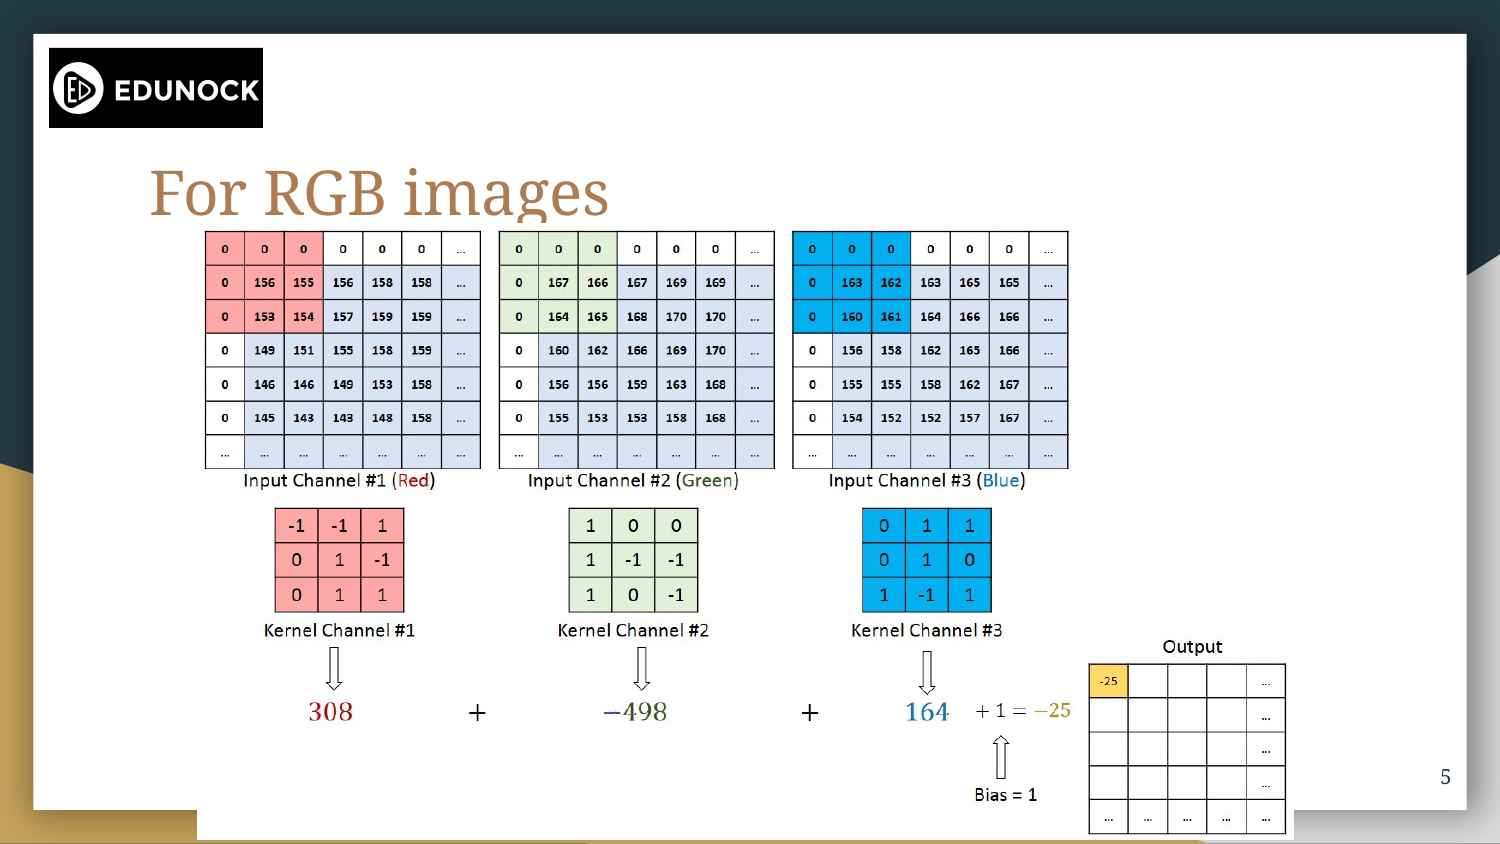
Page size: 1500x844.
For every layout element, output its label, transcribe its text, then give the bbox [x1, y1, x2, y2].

picture [197, 223, 1294, 841]
slide_number 5 [1376, 745, 1467, 810]
picture [53, 62, 260, 114]
text_box [47, 46, 265, 130]
title For RGB images [134, 138, 1366, 243]
